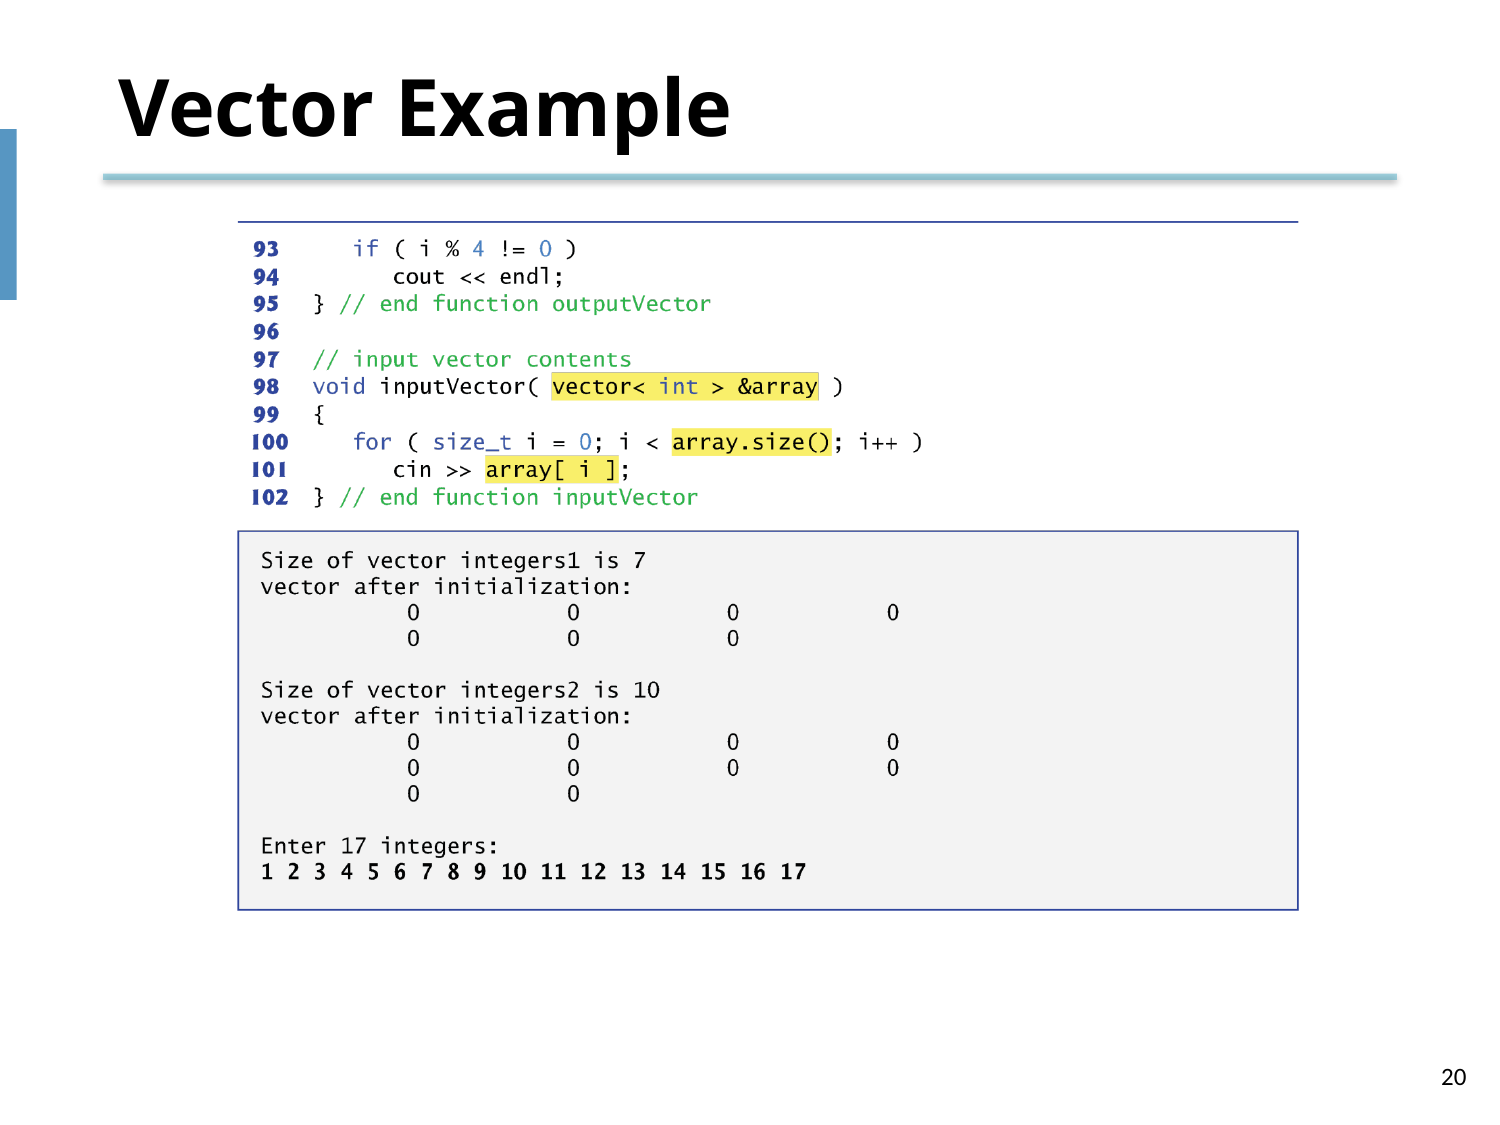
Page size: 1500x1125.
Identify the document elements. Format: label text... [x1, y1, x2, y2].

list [168, 212, 1332, 915]
slide_number 20 [1131, 1045, 1482, 1106]
title Vector Example [103, 25, 1397, 185]
